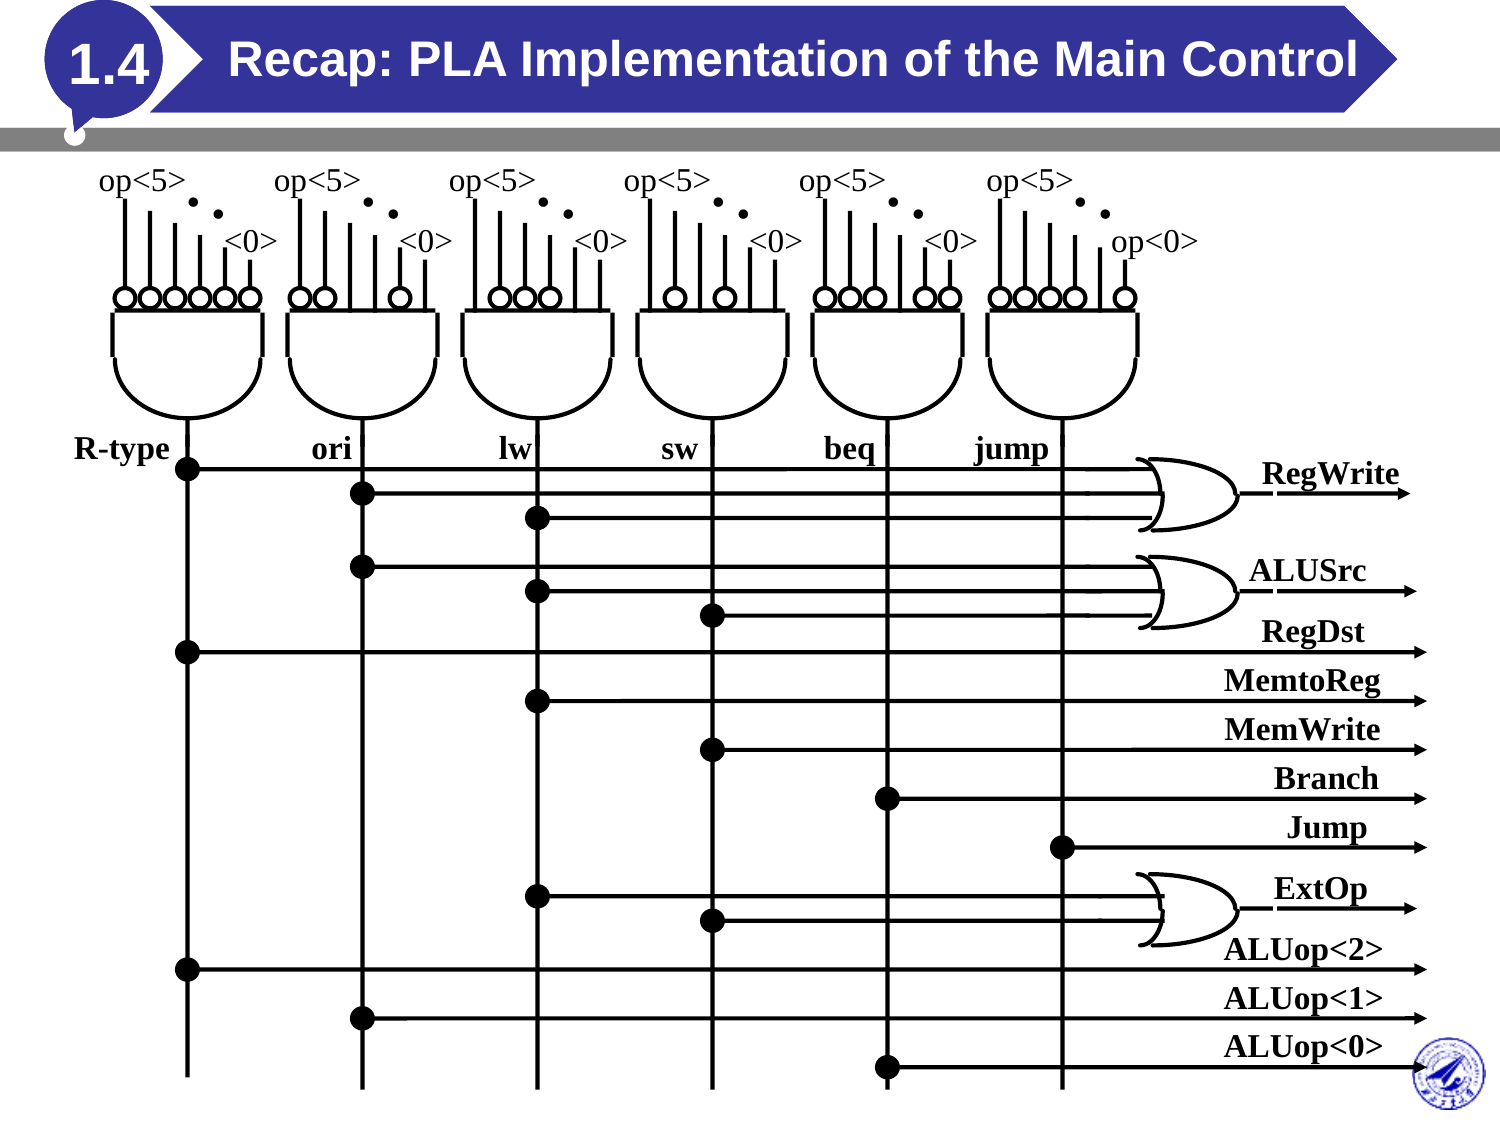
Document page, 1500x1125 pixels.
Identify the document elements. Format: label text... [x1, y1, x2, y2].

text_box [58, 140, 1439, 1090]
title Recap: PLA Implementation of the Main Control [213, 19, 1411, 126]
list 1.4 [37, 19, 188, 113]
picture [1412, 1037, 1486, 1110]
